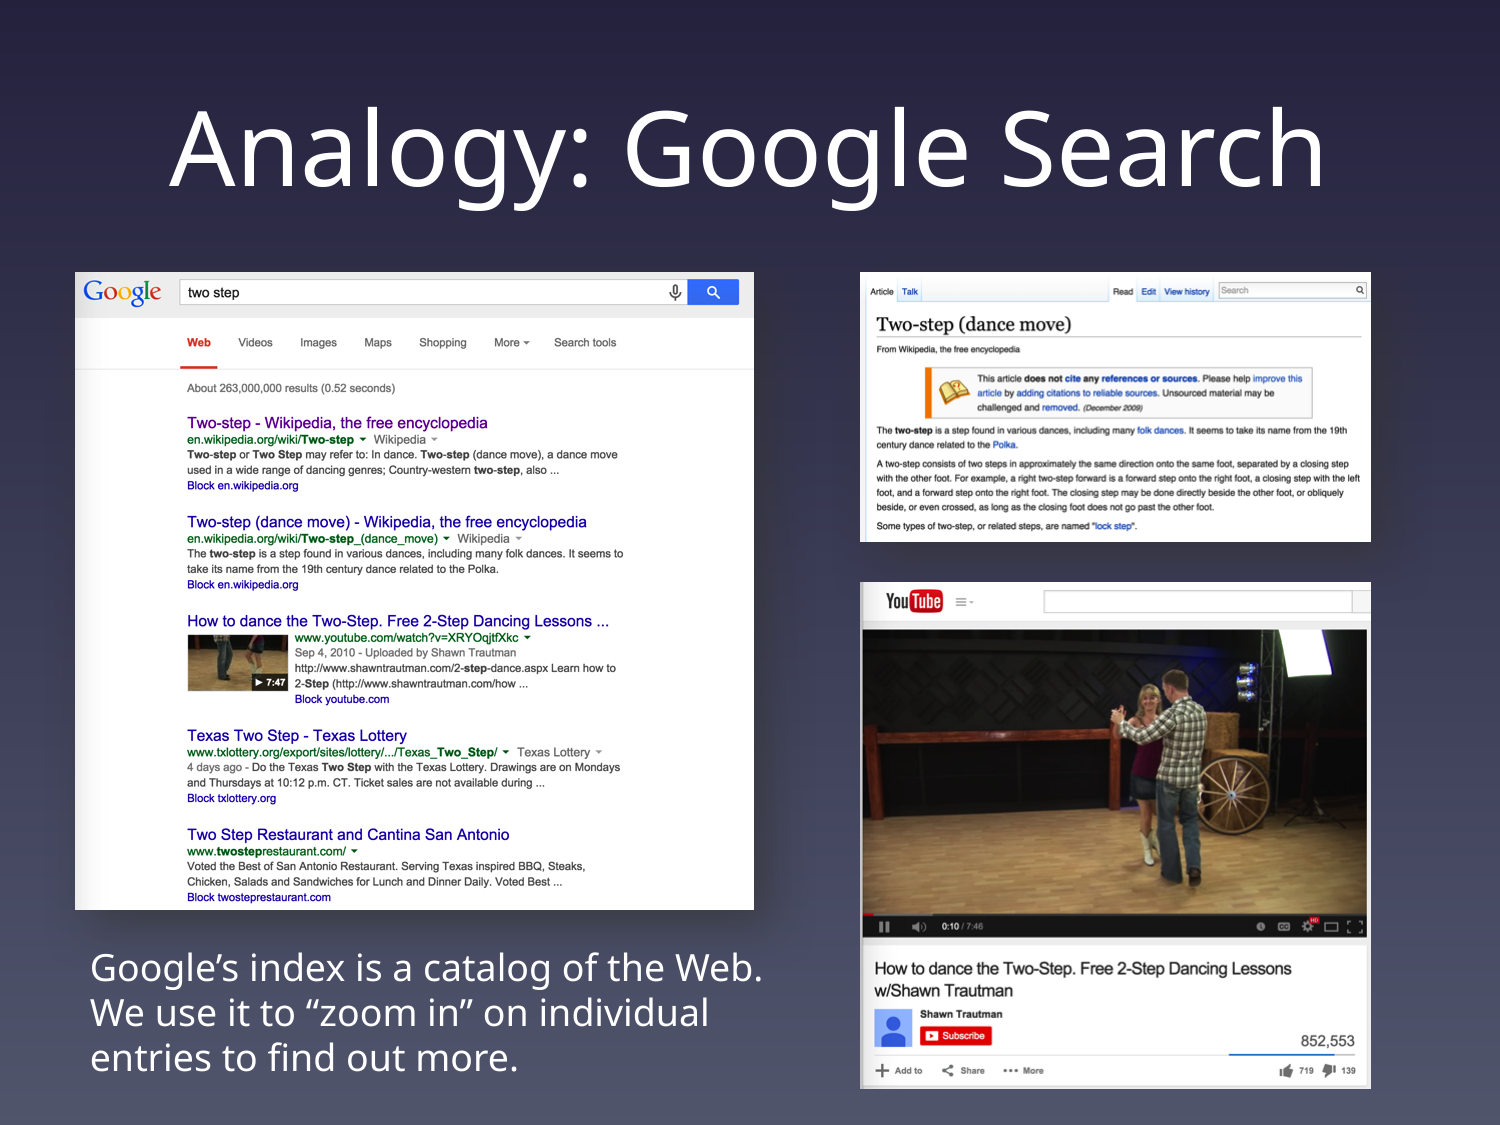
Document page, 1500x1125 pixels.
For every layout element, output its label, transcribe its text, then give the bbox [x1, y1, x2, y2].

picture [860, 582, 1372, 1089]
title Analogy: Google Search [75, 75, 1425, 263]
picture [860, 272, 1372, 542]
picture [74, 272, 754, 910]
text_box Google’s index is a catalog of the Web. We use it to “zoom in” on individual entries to find out more. [74, 936, 789, 1087]
